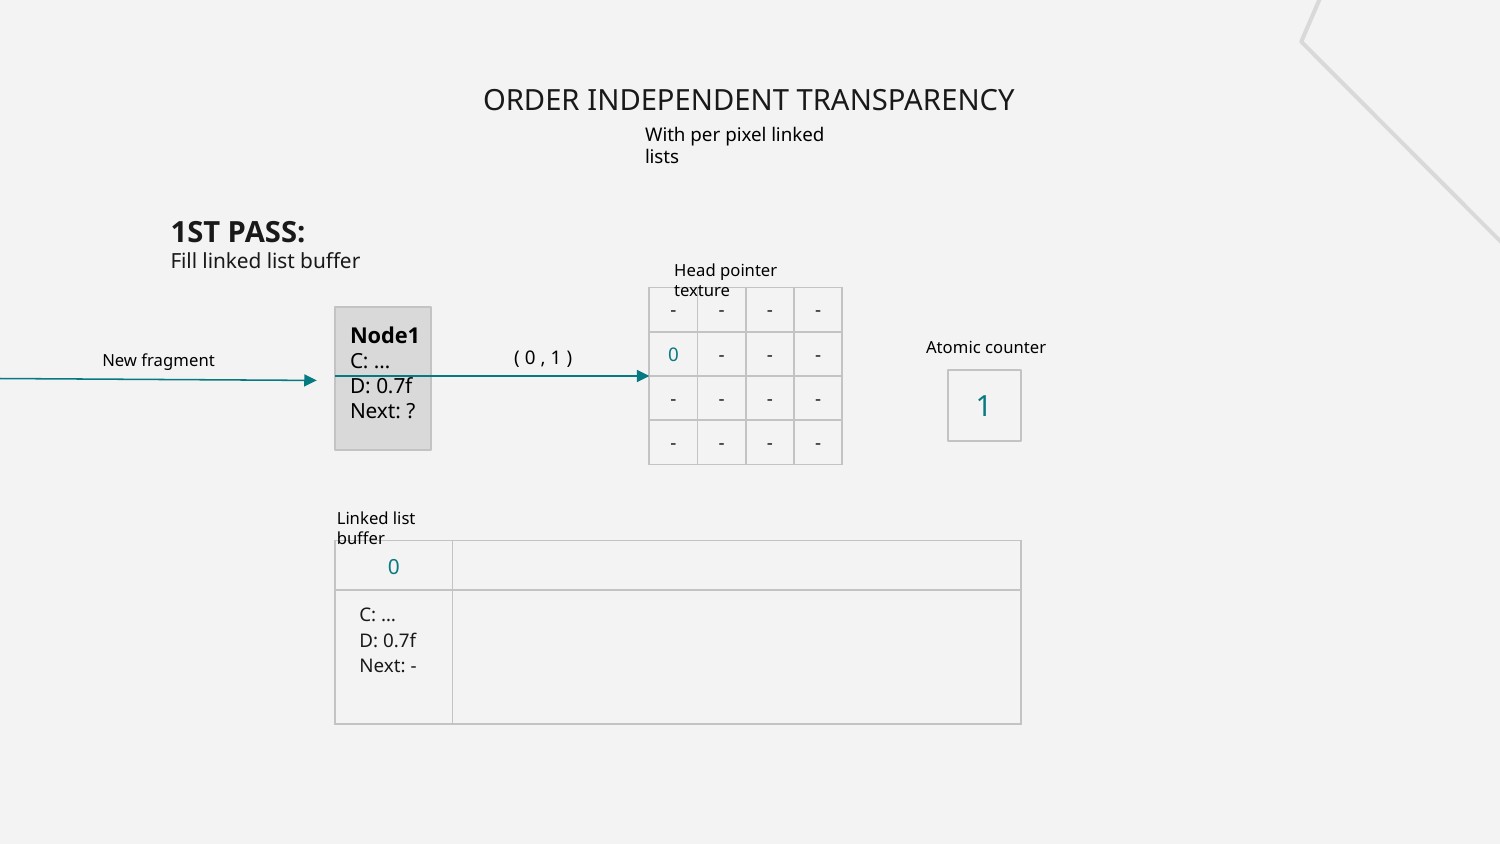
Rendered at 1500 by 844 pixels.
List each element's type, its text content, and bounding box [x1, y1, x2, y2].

table_cell 0 [650, 333, 697, 375]
table_header 0 [336, 556, 452, 589]
table_header [453, 541, 1020, 589]
table_header - [650, 288, 697, 331]
table_cell - [795, 333, 841, 375]
text_box Atomic counter [911, 329, 1094, 364]
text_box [334, 306, 439, 451]
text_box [0, 377, 317, 381]
text_box 1ST PASS: Fill linked list buffer [155, 198, 645, 262]
table_cell - [747, 333, 793, 375]
table_cell - [795, 377, 841, 419]
text_box With per pixel linked lists [630, 115, 868, 175]
table_cell - [650, 377, 697, 419]
text_box ( 0 , 1 ) [499, 338, 588, 375]
text_box New fragment [87, 342, 231, 376]
text_box Head pointer texture [659, 252, 843, 307]
table_header - [747, 307, 793, 331]
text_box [947, 369, 1034, 442]
table_header - [698, 307, 745, 331]
table_cell - [698, 333, 745, 375]
table_header - [795, 307, 841, 331]
table_cell - [698, 377, 745, 419]
table_cell [453, 591, 1020, 723]
table_cell - [698, 421, 745, 464]
text_box Linked list buffer [322, 500, 465, 556]
table_cell - [747, 377, 793, 419]
table_cell - [747, 421, 793, 464]
title ORDER INDEPENDENT TRANSPARENCY [441, 66, 1057, 130]
table_cell C: … D: 0.7f Next: - [336, 591, 452, 723]
table_cell - [795, 421, 841, 464]
table_cell - [650, 421, 697, 464]
